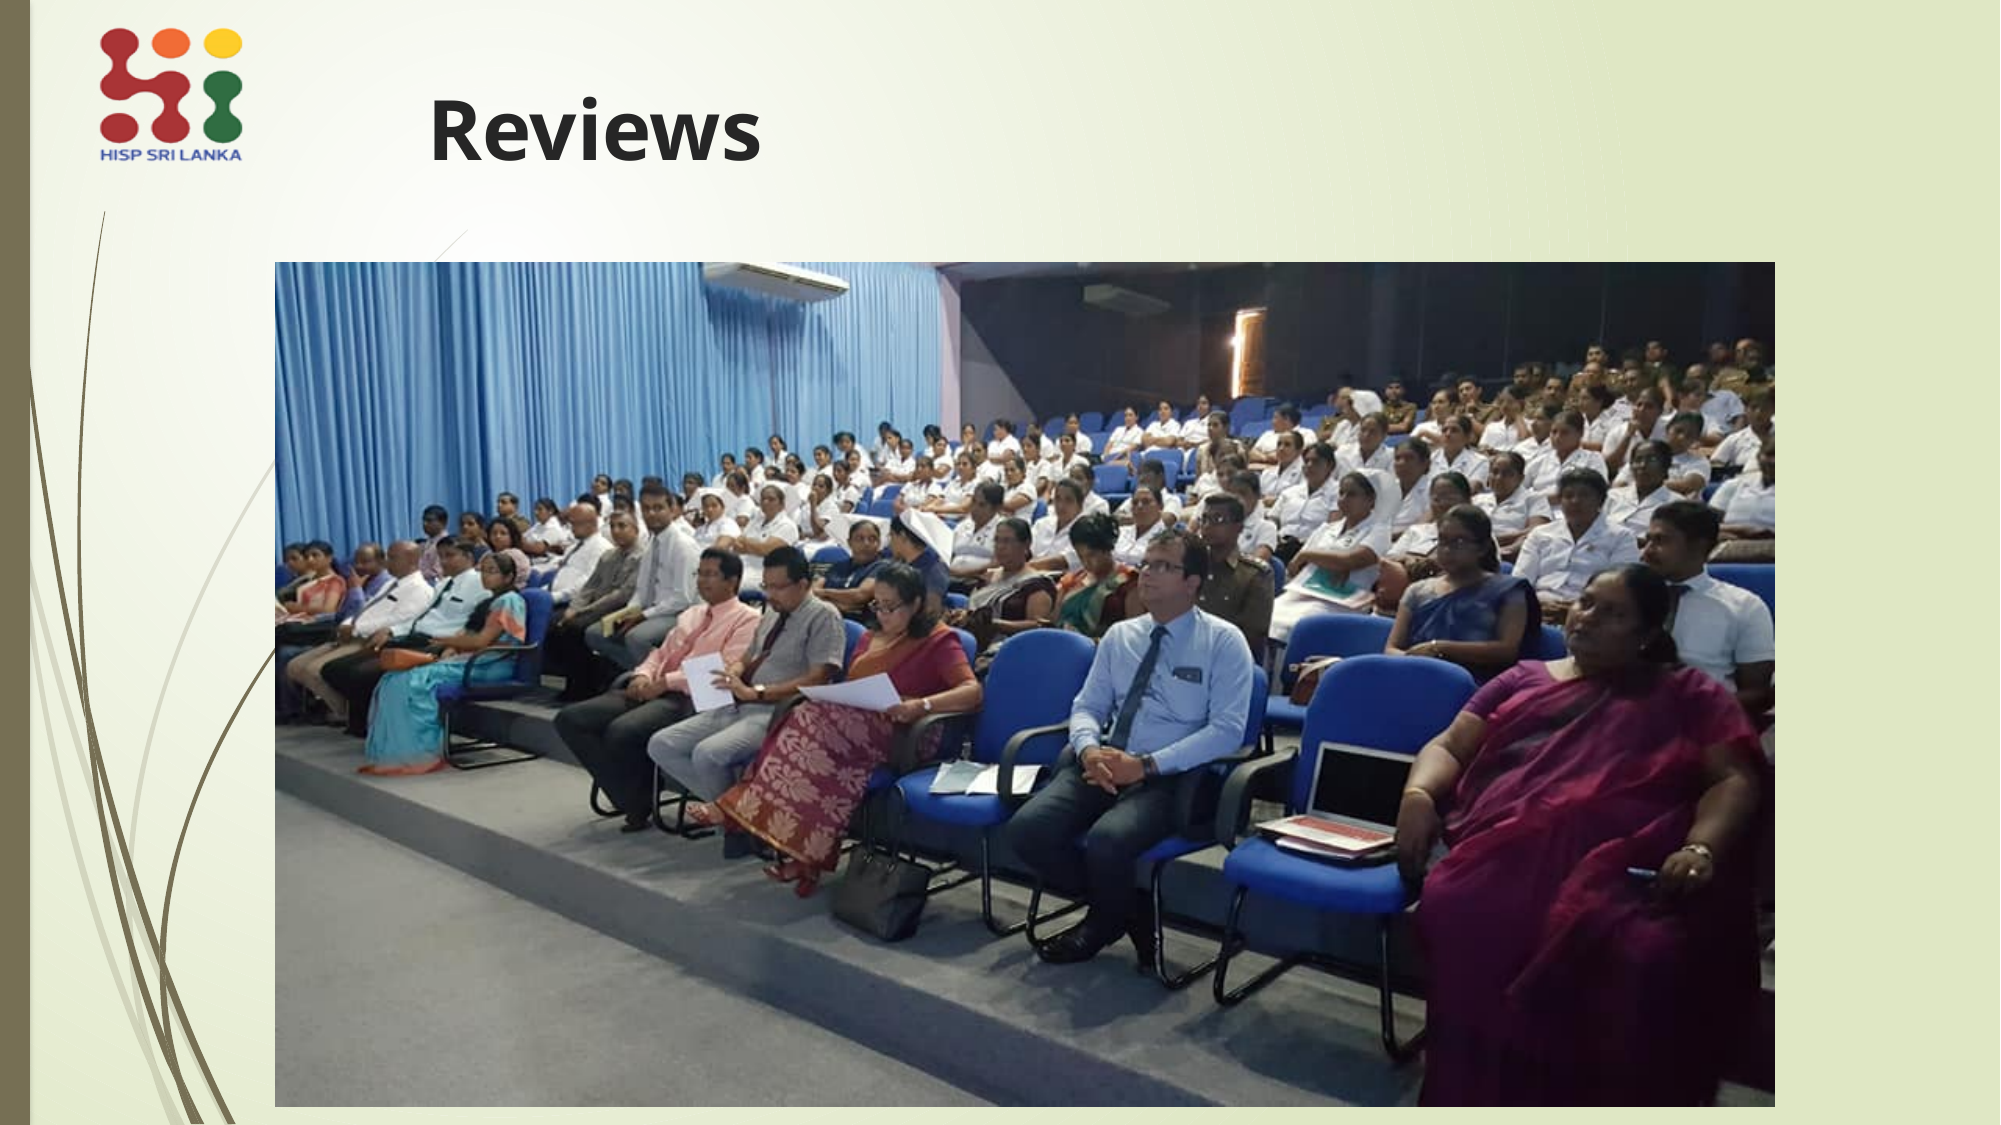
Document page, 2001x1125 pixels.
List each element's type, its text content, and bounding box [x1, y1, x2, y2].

picture [27, 2, 318, 192]
title Reviews [412, 69, 1875, 280]
picture [274, 262, 1776, 1107]
